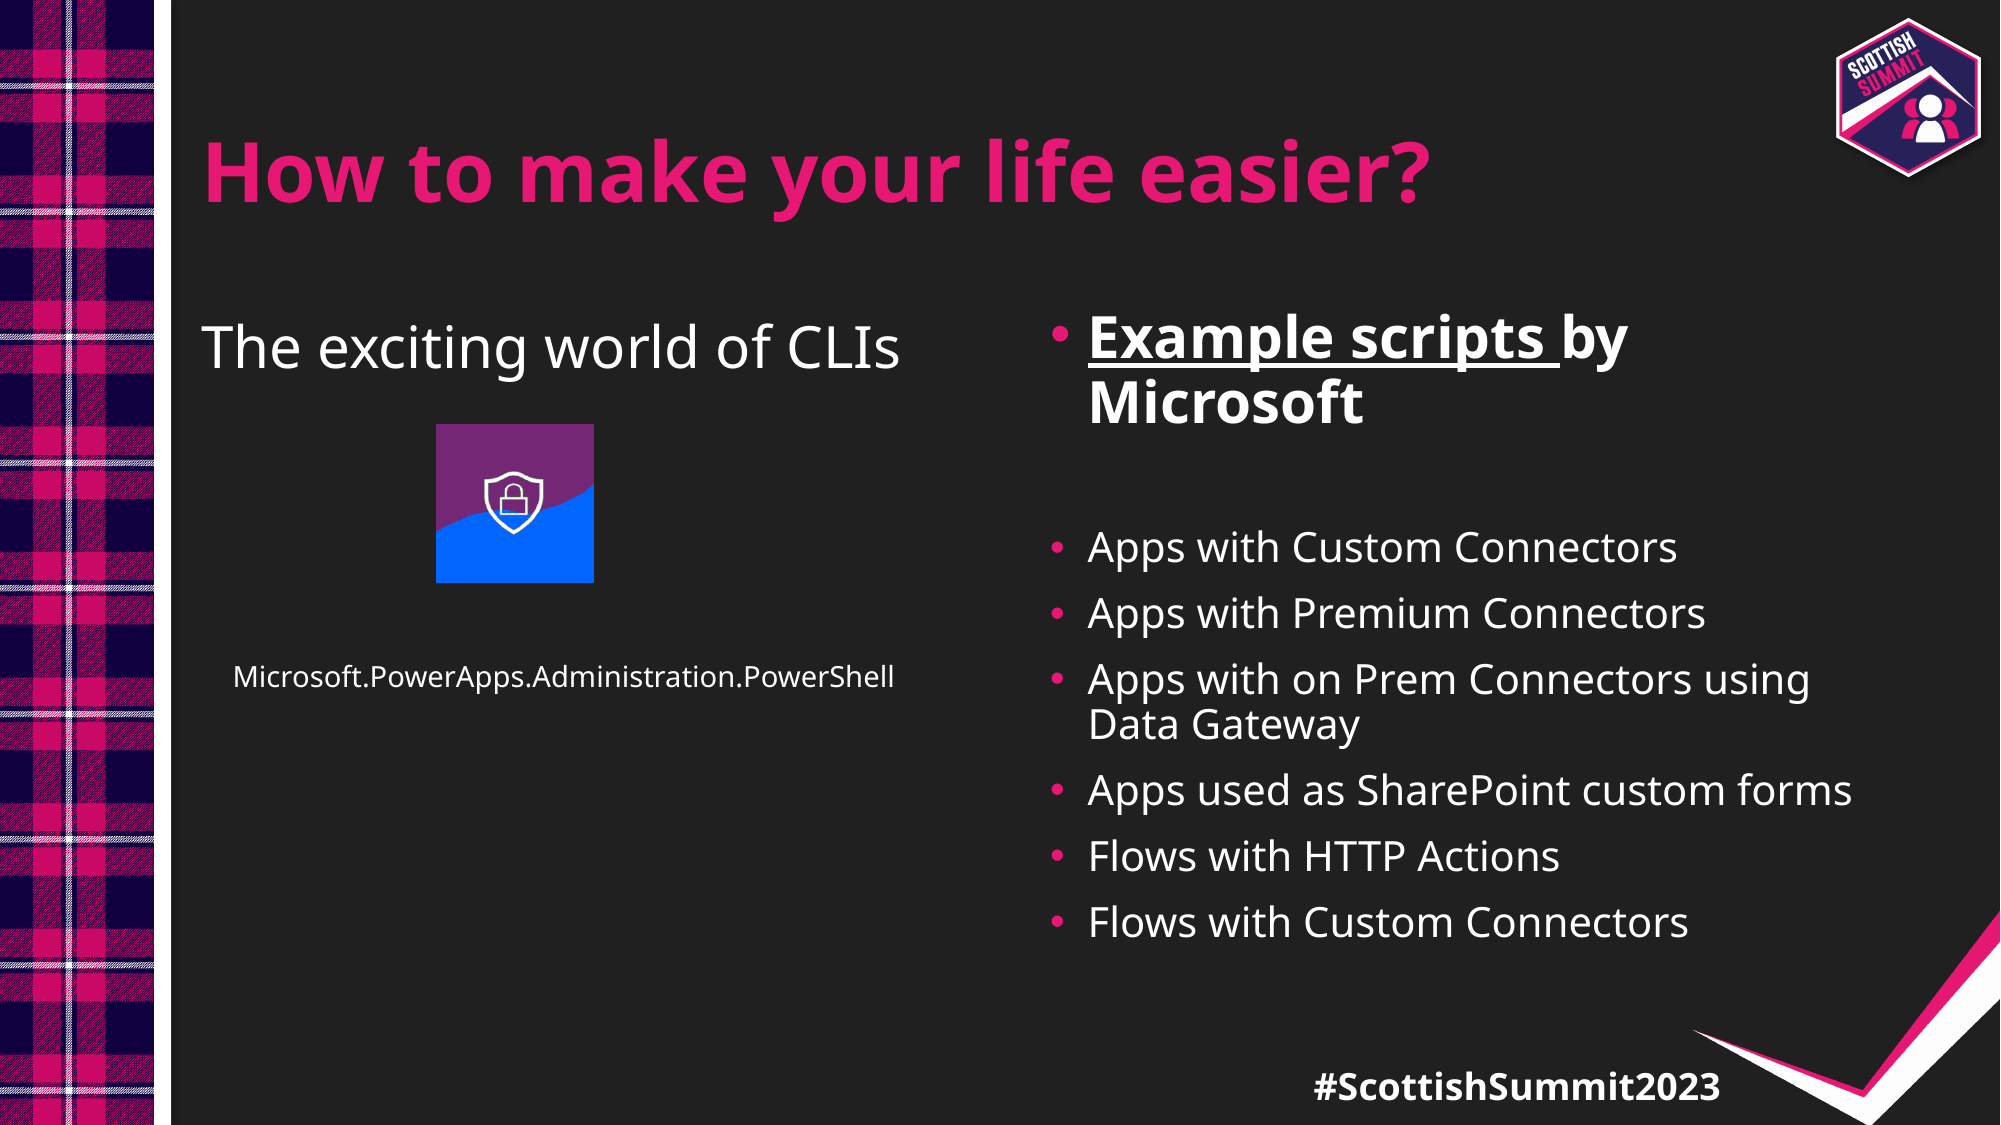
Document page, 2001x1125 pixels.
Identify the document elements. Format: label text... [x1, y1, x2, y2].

picture [0, 0, 154, 1125]
title How to make your life easier? [186, 116, 1946, 236]
picture [1827, 16, 1990, 179]
text_box Microsoft.PowerApps.Administration.PowerShell [185, 650, 942, 701]
picture [1705, 1077, 1713, 1084]
text_box Example scripts by Microsoft Apps with Custom Connectors Apps with Premium Connectors Apps with on Prem Connectors using Data Gateway Apps used as SharePoint custom forms Flows with HTTP Actions Flows with Custom Connectors [1035, 294, 1904, 799]
list The exciting world of CLIs [186, 282, 1949, 977]
picture [1676, 843, 2001, 1125]
picture [435, 424, 594, 583]
